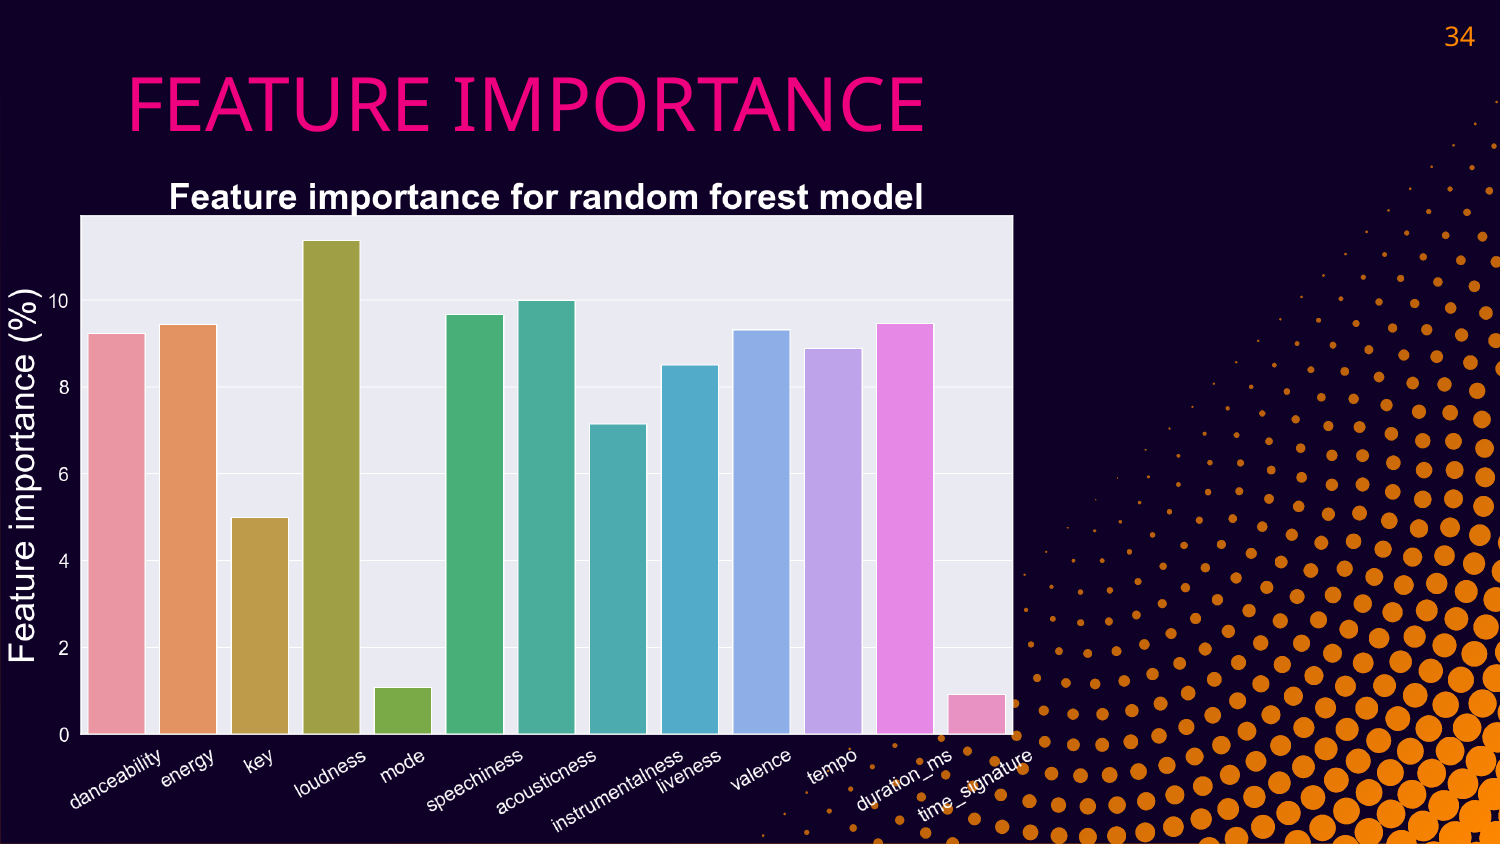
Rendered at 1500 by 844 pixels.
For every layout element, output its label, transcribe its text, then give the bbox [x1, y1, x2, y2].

slide_number ‹#› [1385, 5, 1476, 71]
picture [0, 173, 1045, 844]
title FEATURE IMPORTANCE [125, 5, 1279, 147]
